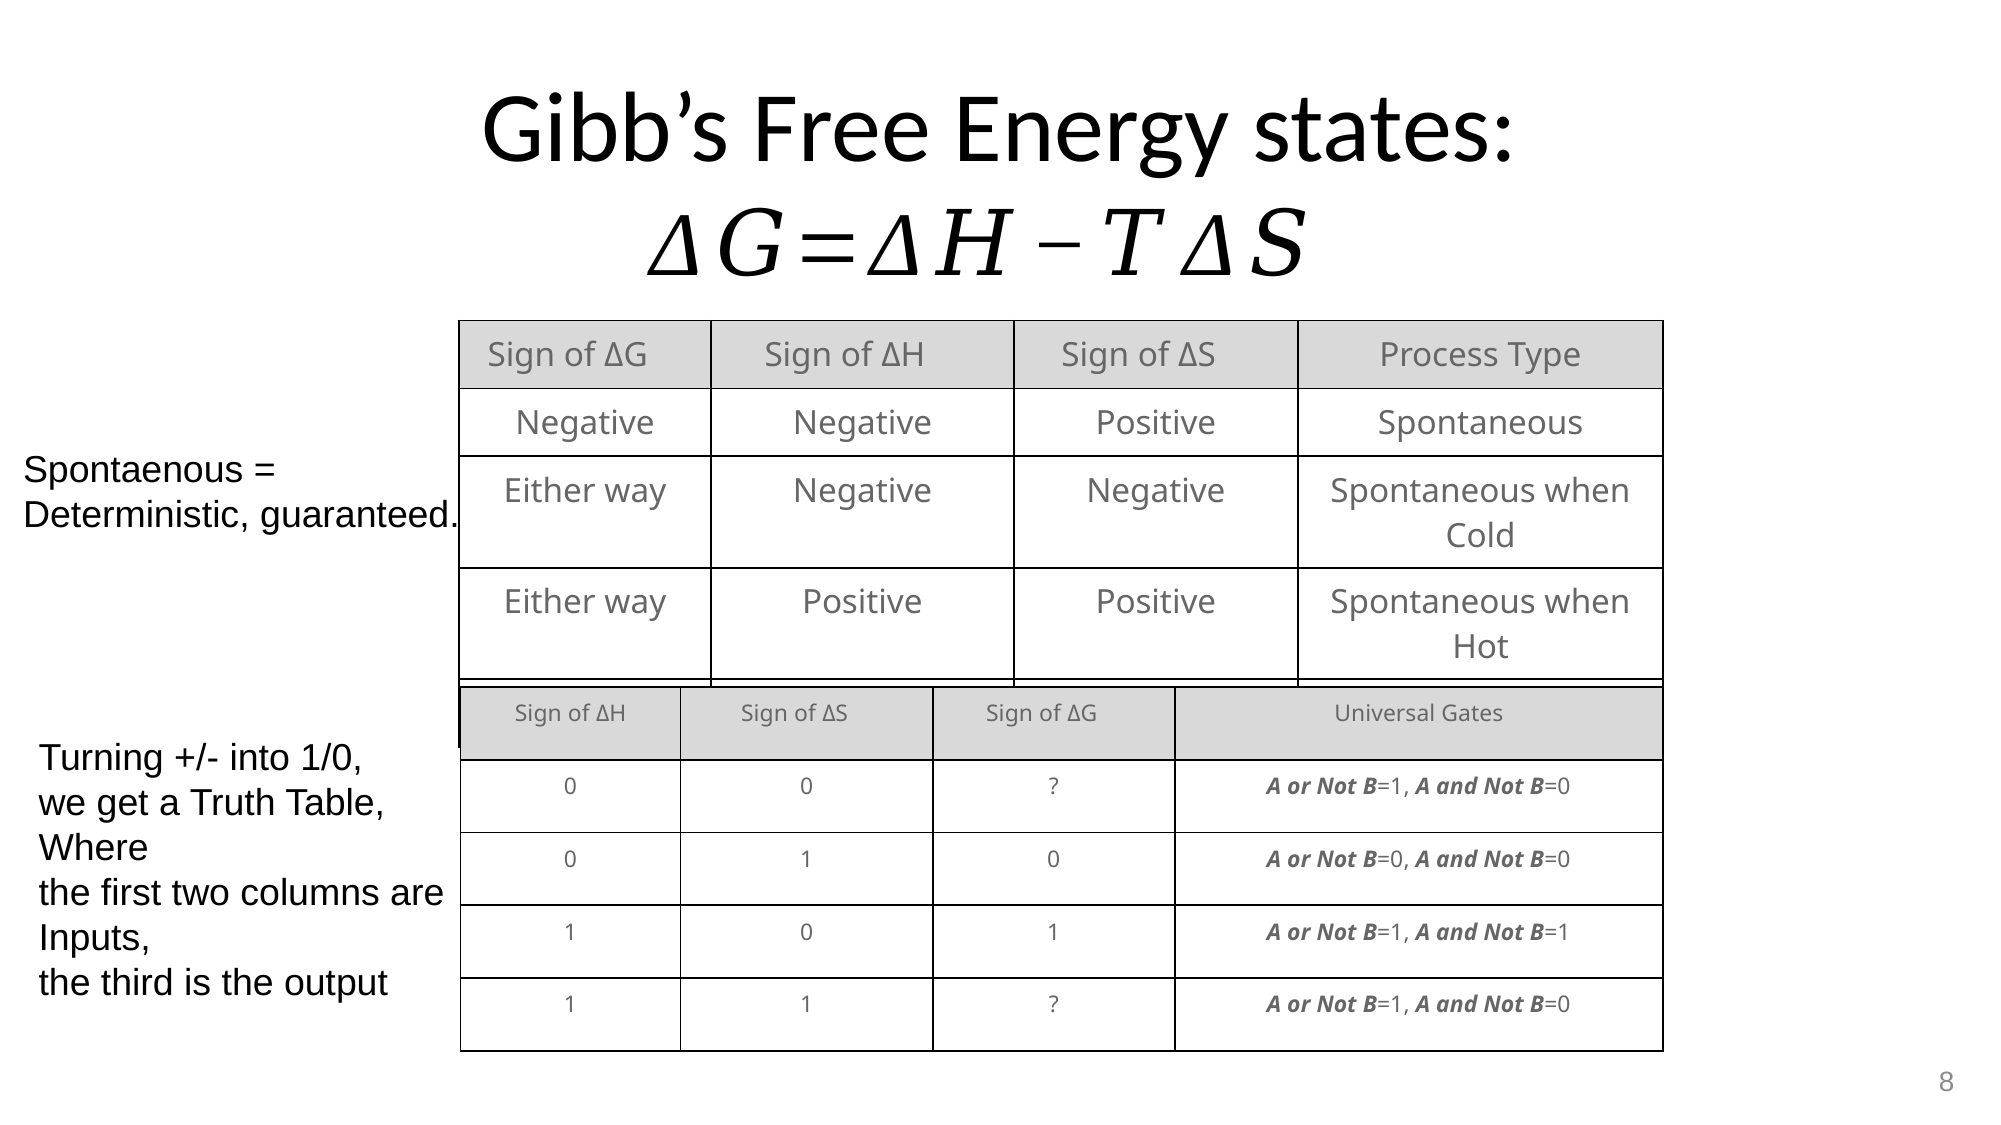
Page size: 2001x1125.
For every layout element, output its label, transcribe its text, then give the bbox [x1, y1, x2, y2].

table_cell 1 [681, 833, 932, 904]
table_cell 1 [461, 906, 680, 977]
text_box Spontaenous = Deterministic, guaranteed. [8, 437, 475, 542]
table_cell Either way [460, 457, 710, 567]
table_cell Positive [1015, 569, 1297, 678]
table_header Sign of ΔH [712, 321, 1013, 388]
table_cell 0 [681, 906, 932, 977]
table_cell ? [934, 761, 1174, 832]
table_cell Positive [460, 680, 710, 686]
table_header Sign of ΔG [460, 321, 710, 388]
table_header Sign of ΔS [681, 688, 932, 759]
table_cell A or Not B=1, A and Not B=0 [1176, 979, 1662, 1050]
table_cell Negative [1015, 680, 1297, 686]
table_cell Spontaneous [1299, 389, 1662, 455]
table_header Sign of ΔH [461, 688, 680, 759]
table_cell 0 [461, 761, 680, 832]
text_box Turning +/- into 1/0, we get a Truth Table, Where the first two columns are Inputs, the third is the output [23, 725, 460, 1010]
table_cell Either way [460, 569, 710, 678]
table_cell A or Not B=0, A and Not B=0 [1176, 833, 1662, 904]
table_cell Non-Spontaneous [1299, 680, 1662, 686]
table_cell Negative [712, 457, 1013, 567]
table_cell ? [934, 979, 1174, 1050]
table_cell Spontaneous when Hot [1299, 569, 1662, 678]
table_cell 0 [934, 833, 1174, 904]
table_cell 1 [934, 906, 1174, 977]
table_cell Negative [460, 389, 710, 455]
table_cell Positive [712, 569, 1013, 678]
table_cell Negative [712, 389, 1013, 455]
table_header Universal Gates [1176, 688, 1662, 759]
table_cell Positive [1015, 389, 1297, 455]
table_cell A or Not B=1, A and Not B=1 [1176, 906, 1662, 977]
table_cell 1 [681, 979, 932, 1050]
table_cell 0 [681, 761, 932, 832]
table_cell Spontaneous when Cold [1299, 457, 1662, 567]
table_cell Negative [1015, 457, 1297, 567]
table_header Process Type [1299, 321, 1662, 388]
table_cell 1 [461, 979, 680, 1050]
text_box Gibb’s Free Energy states: [466, 53, 1534, 189]
table_cell Positive [712, 680, 1013, 686]
table_cell A or Not B=1, A and Not B=0 [1176, 761, 1662, 832]
table_header Sign of ΔG [934, 688, 1174, 759]
table_cell 0 [461, 833, 680, 904]
table_header Sign of ΔS [1015, 321, 1297, 388]
slide_number 8 [1894, 1050, 1970, 1110]
